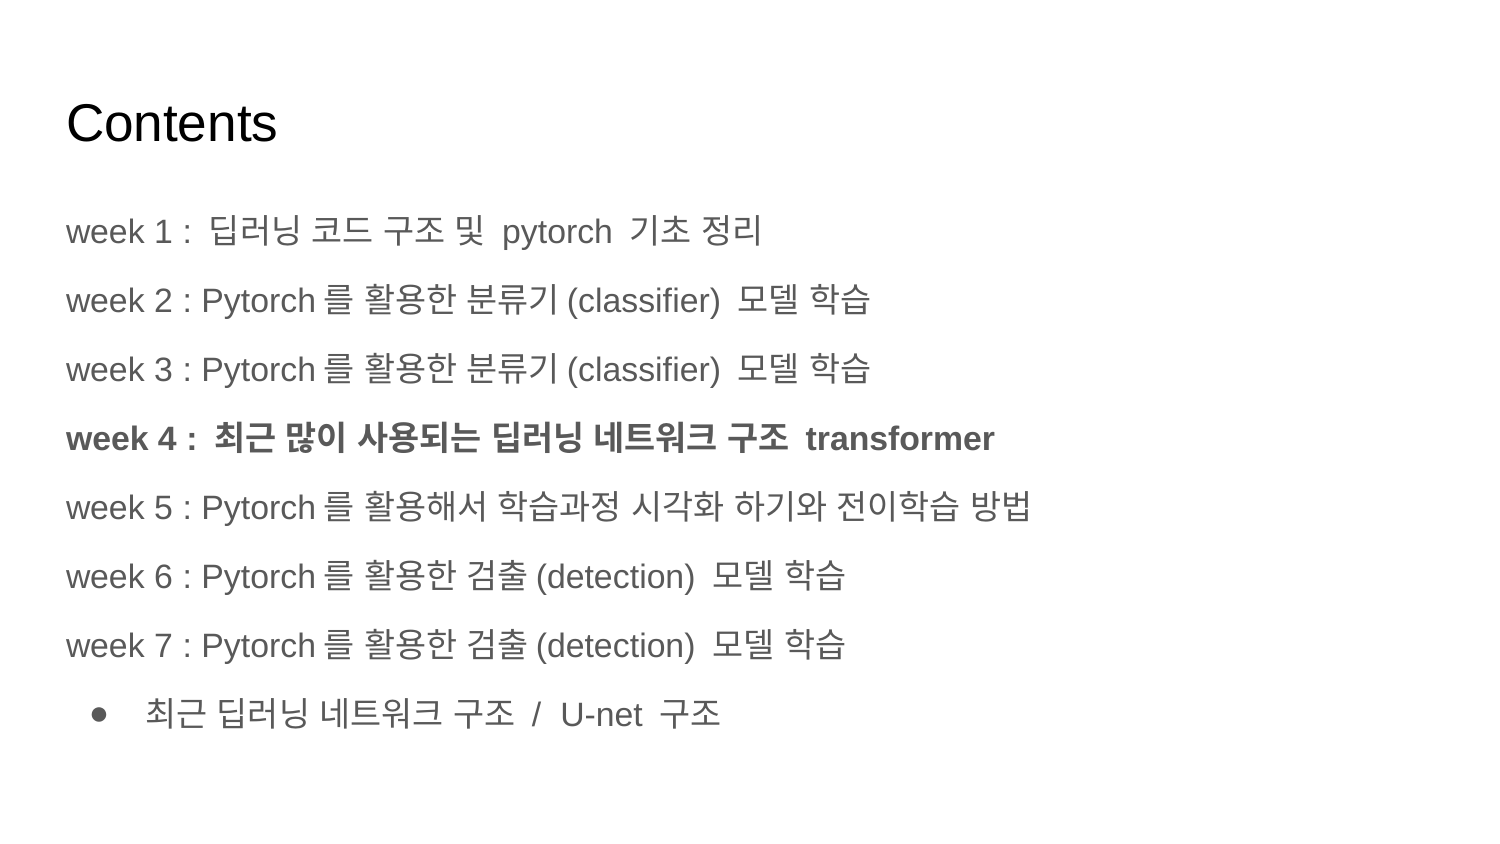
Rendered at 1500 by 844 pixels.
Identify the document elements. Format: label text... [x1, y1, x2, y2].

list week 1 : 딥러닝 코드 구조 및 pytorch 기초 정리 week 2 : Pytorch를 활용한 분류기(classifier) 모델 학습 week 3 : Pytorch를 활용한 분류기(classifier) 모델 학습 week 4 : 최근 많이 사용되는 딥러닝 네트워크 구조 transformer week 5 : Pytorch를 활용해서 학습과정 시각화 하기와 전이학습 방법 week 6 : Pytorch를 활용한 검출(detection) 모델 학습 week 7 : Pytorch를 활용한 검출(detection) 모델 학습 최근 딥러닝 네트워크 구조 / U-net 구조 [51, 189, 1449, 750]
title Contents [51, 72, 1449, 167]
